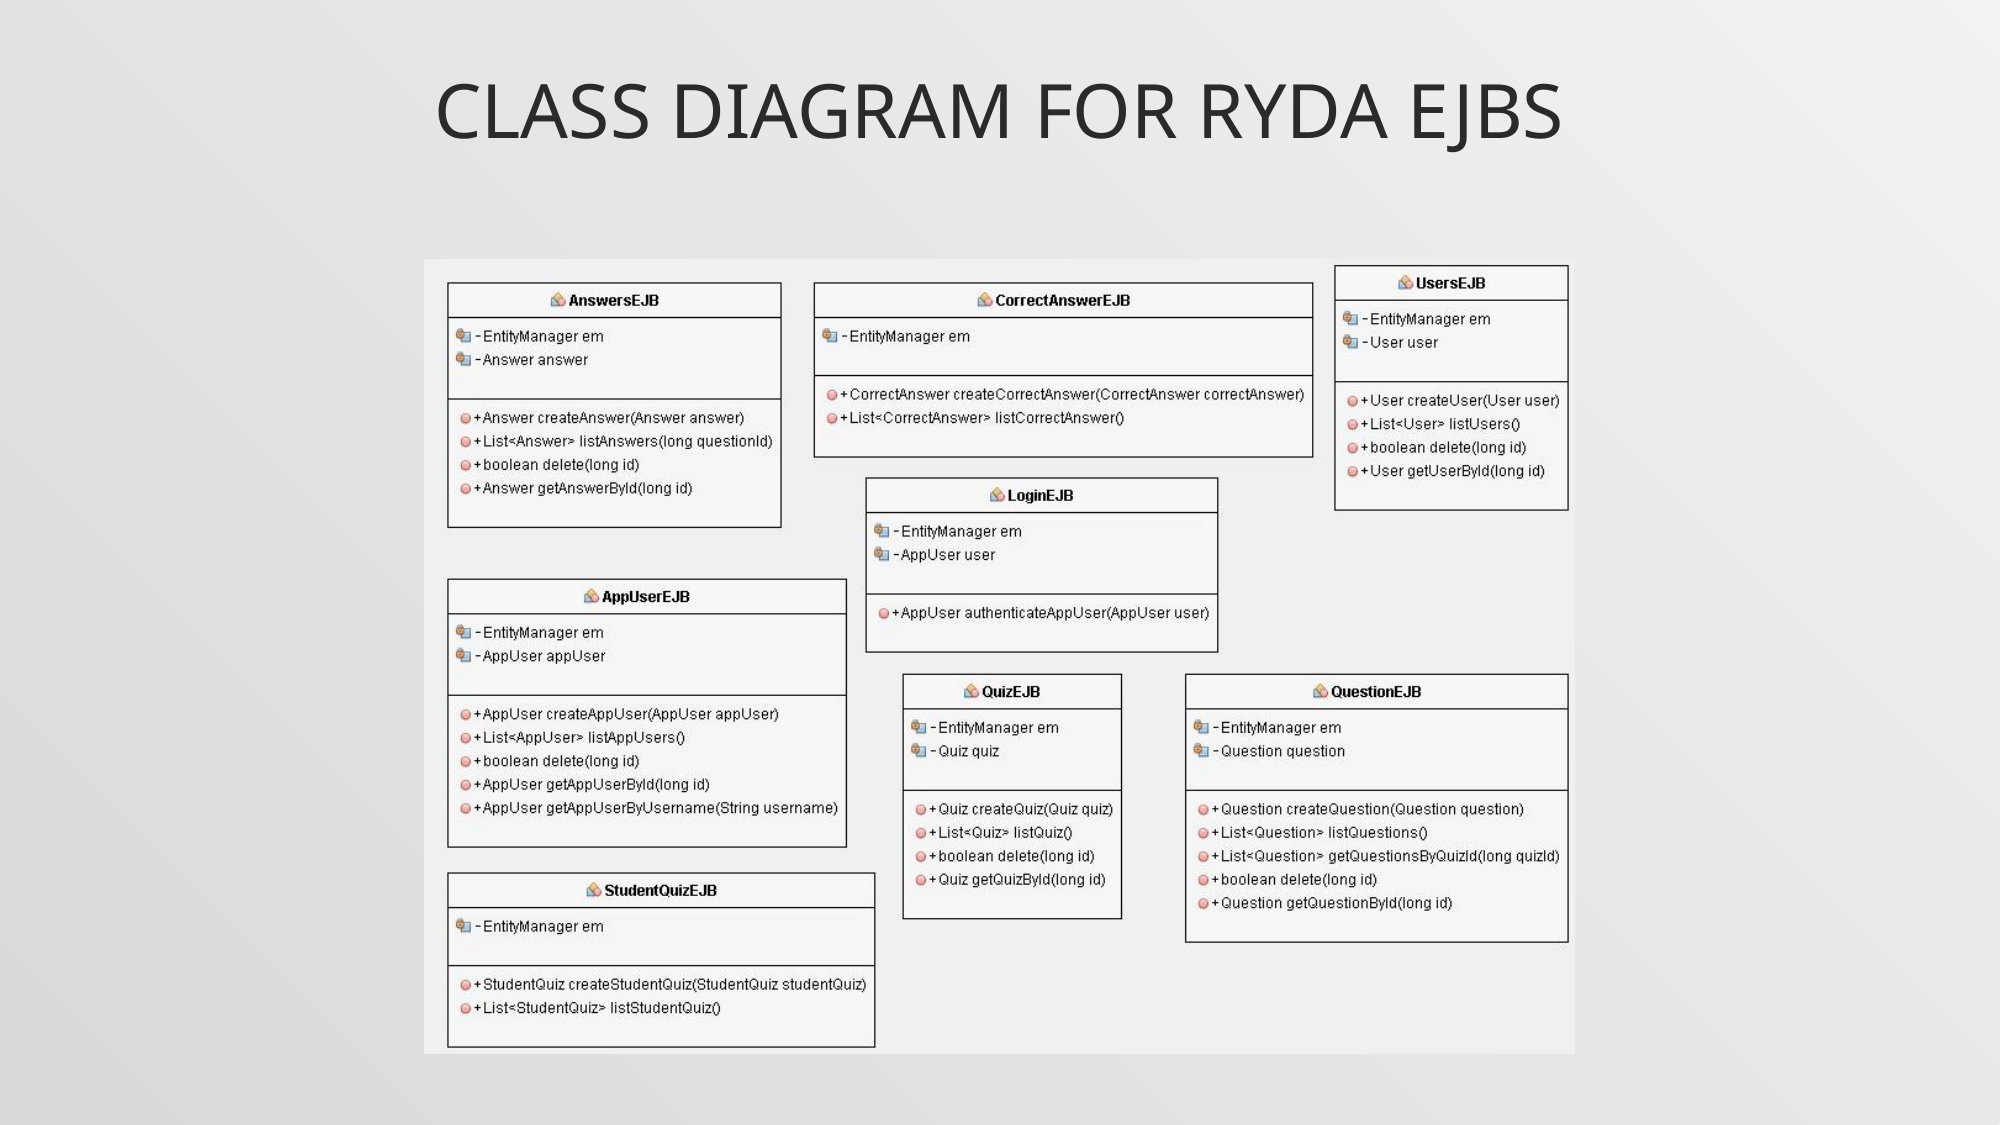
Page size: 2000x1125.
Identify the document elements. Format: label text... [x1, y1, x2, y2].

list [424, 259, 1575, 1054]
title class Diagram for ryda ejbs [199, 50, 1800, 163]
